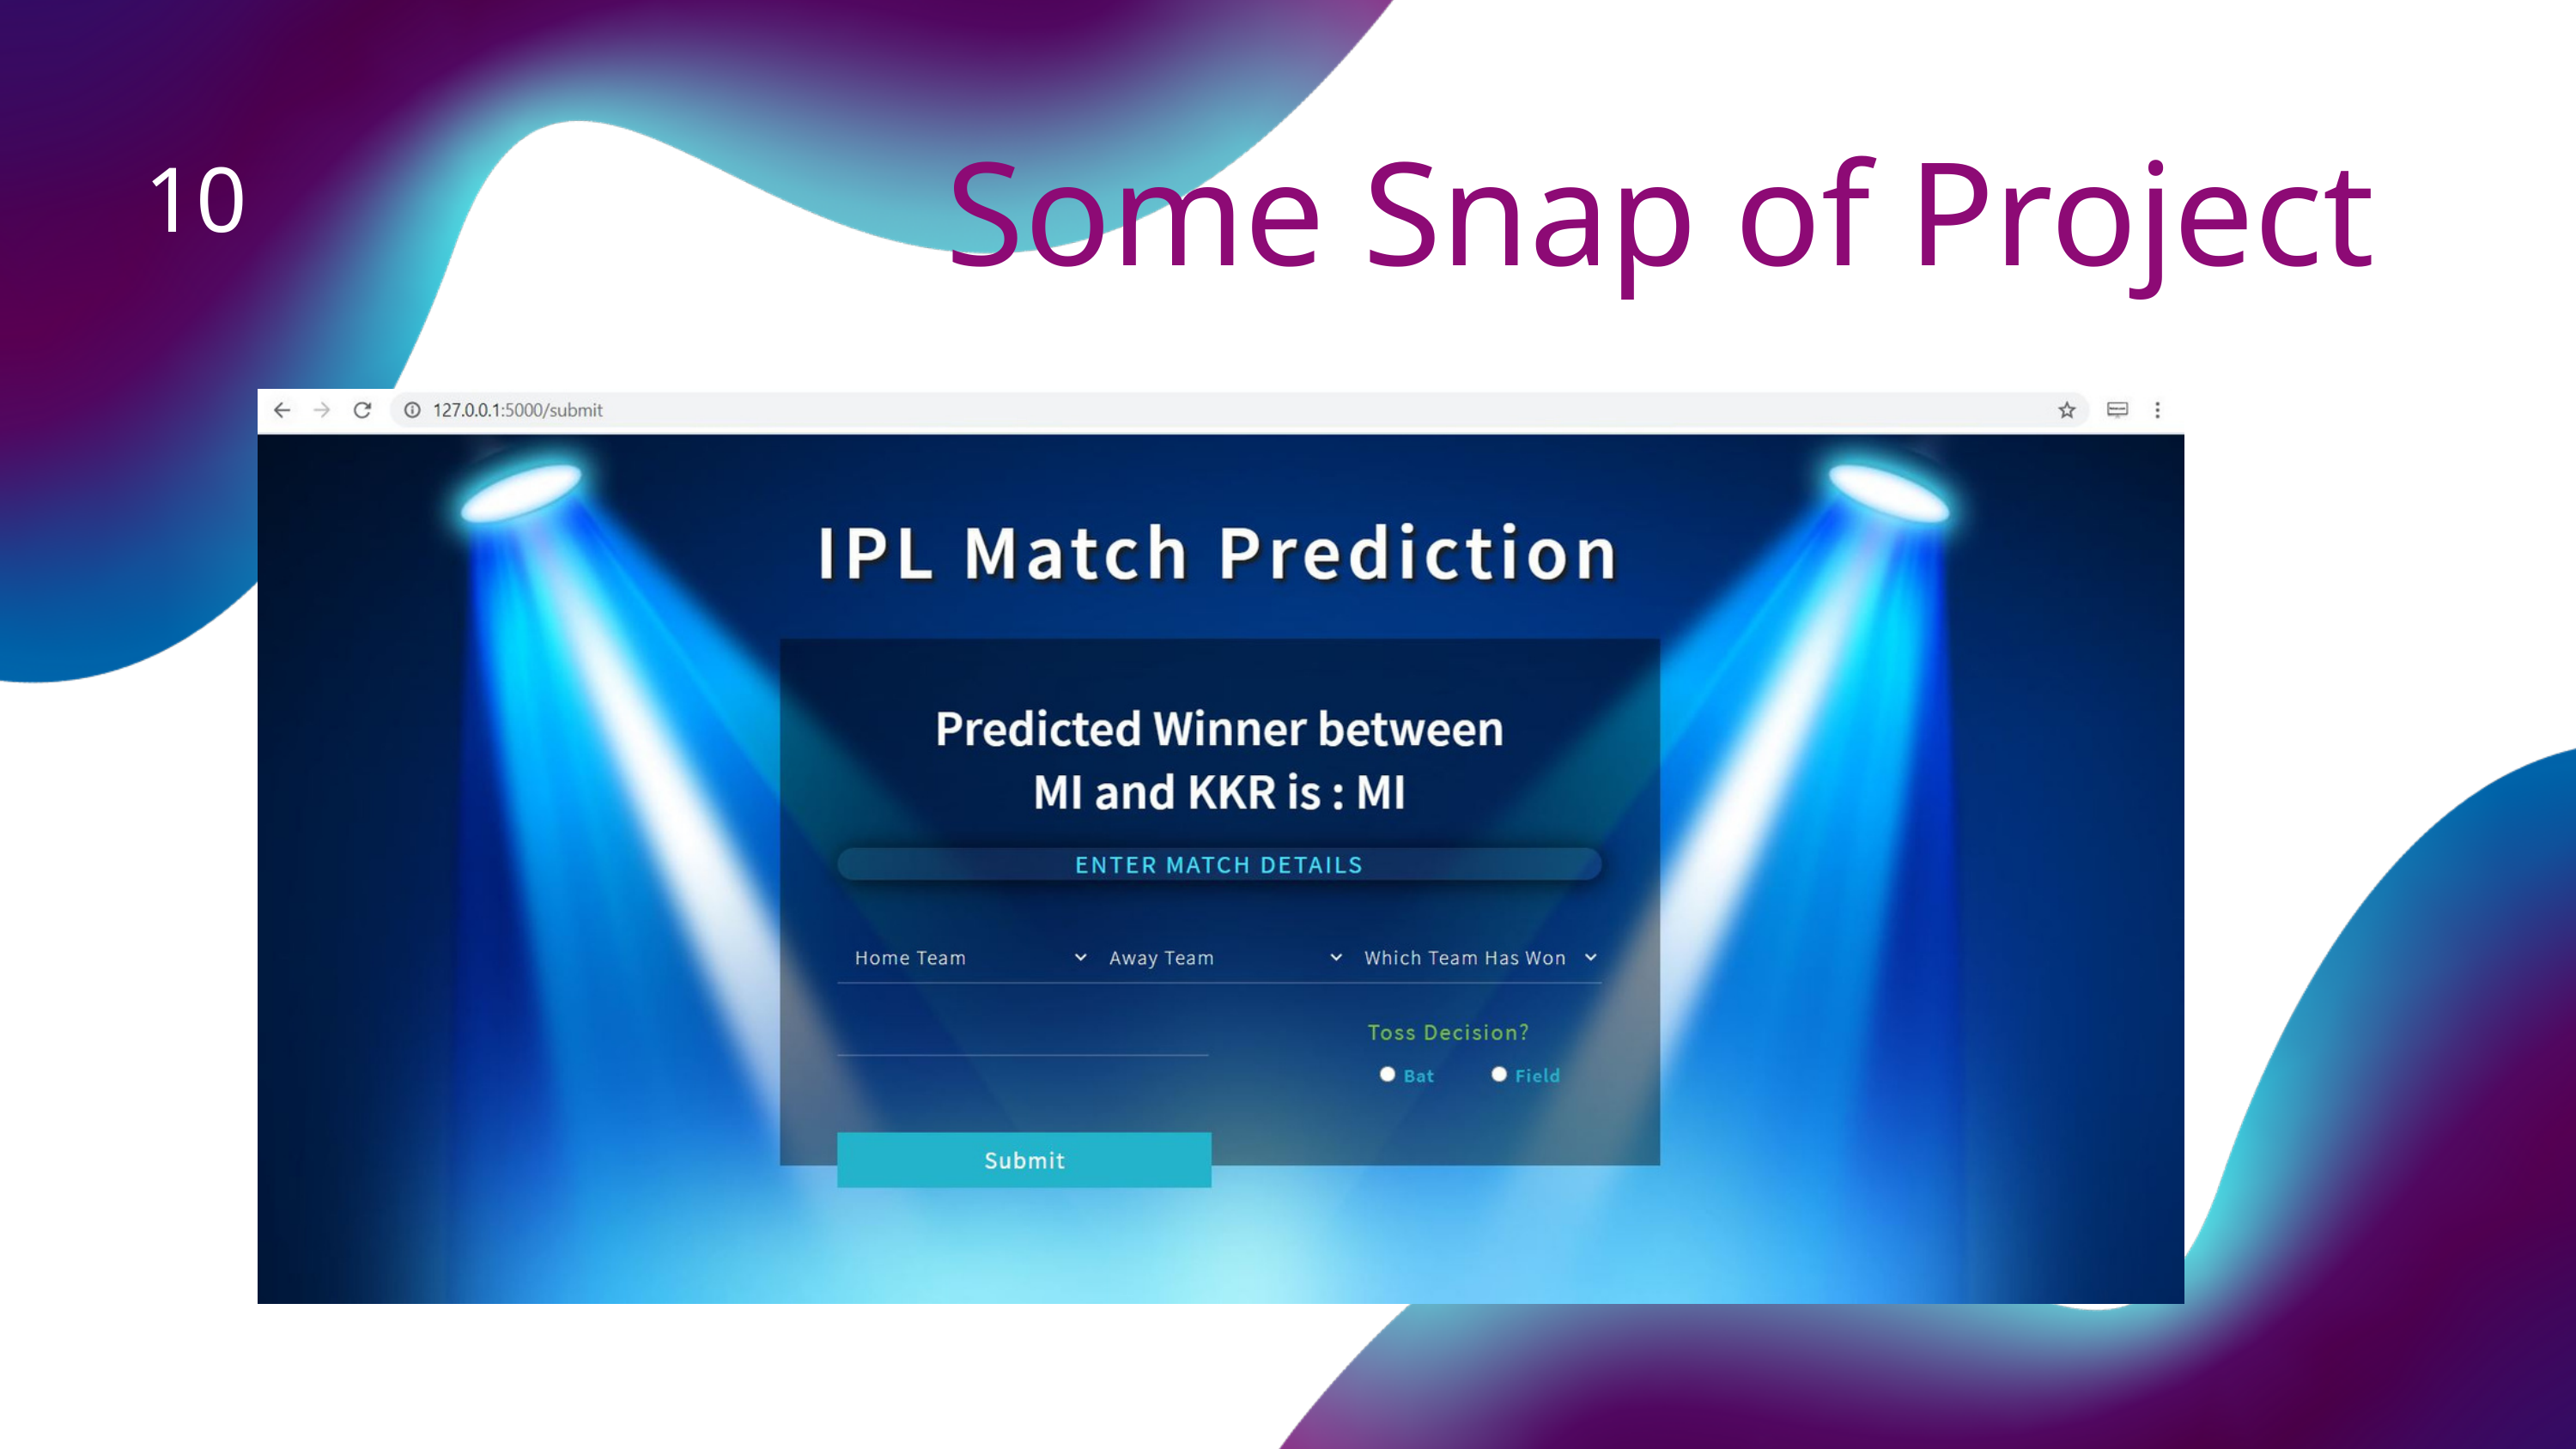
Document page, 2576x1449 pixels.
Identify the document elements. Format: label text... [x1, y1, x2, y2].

picture [0, 0, 2576, 1449]
text_box Some Snap of Project [1178, 136, 2377, 294]
